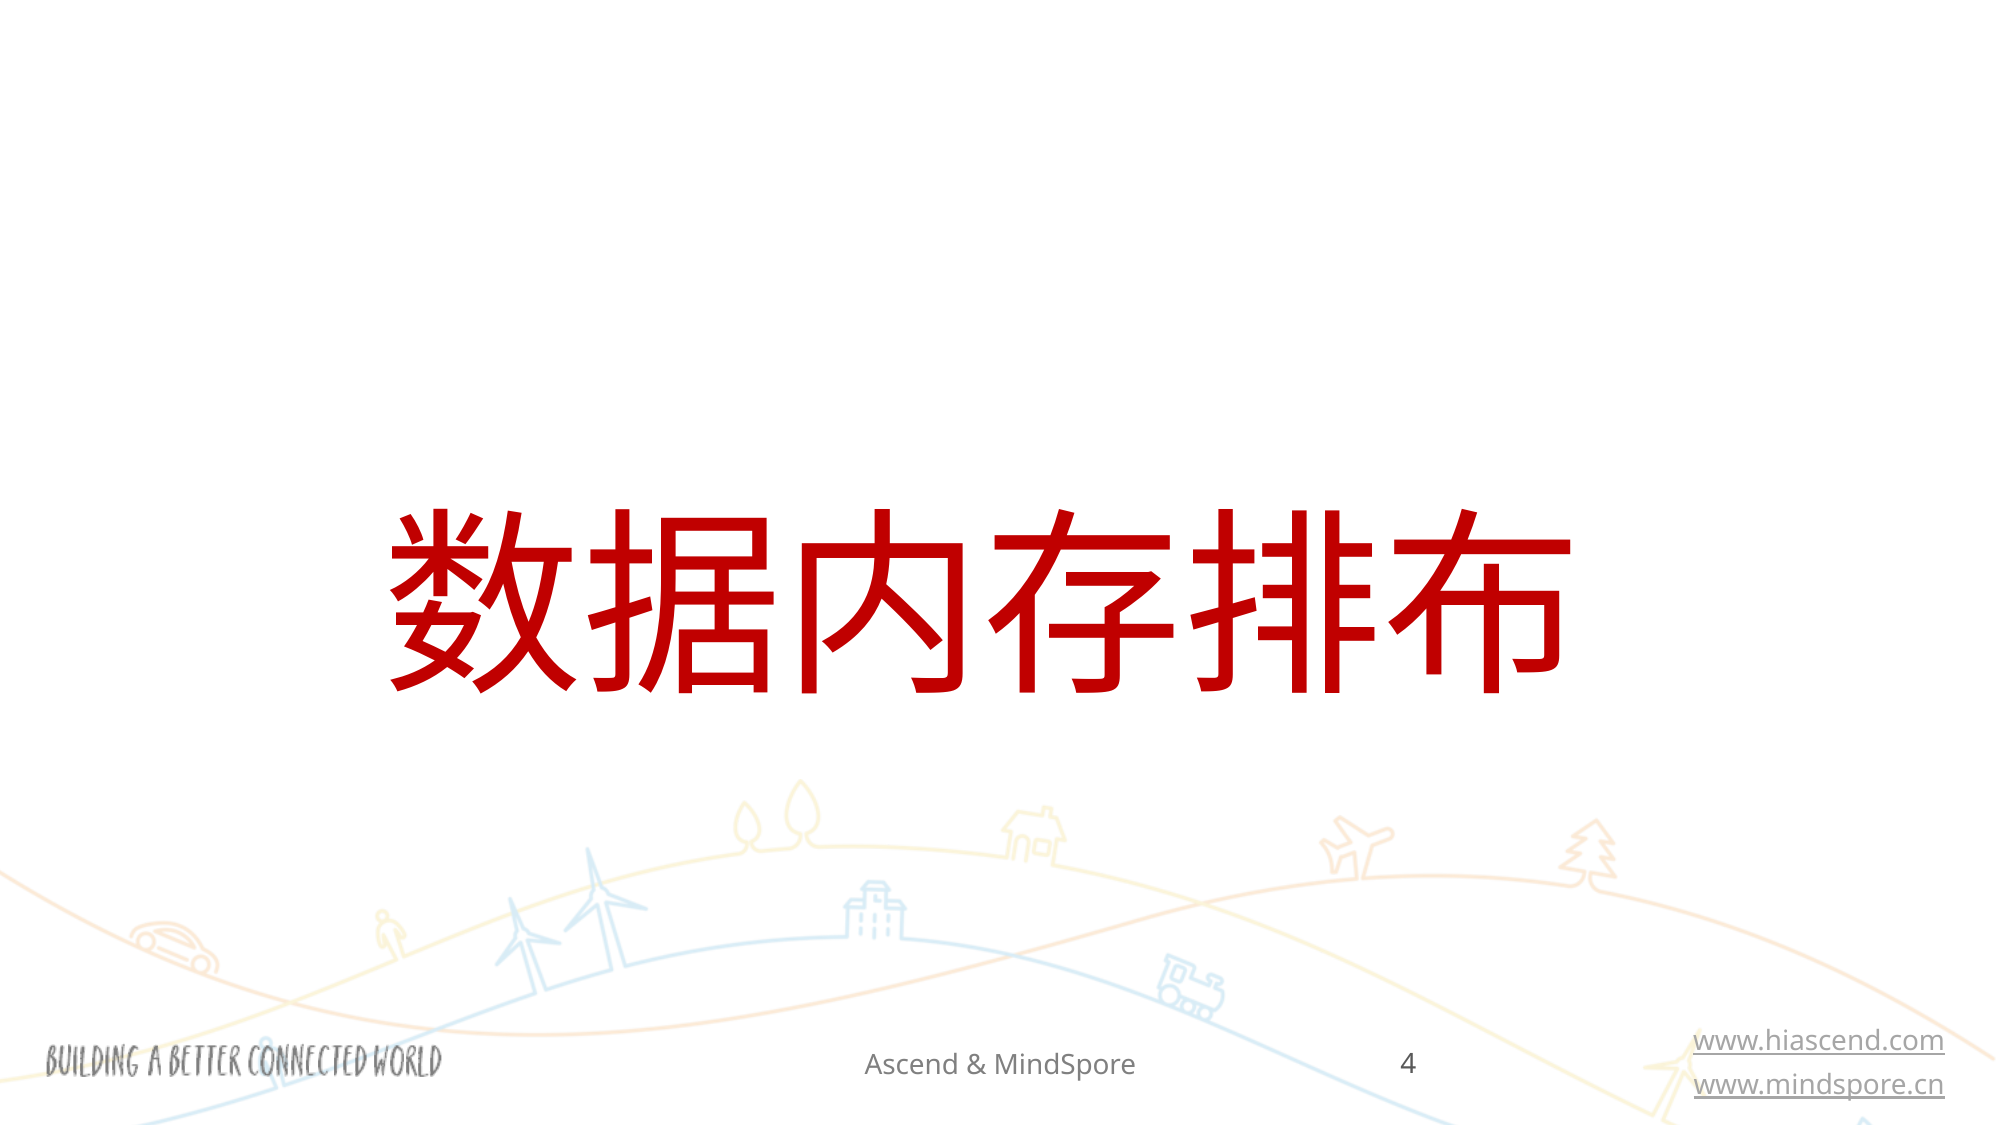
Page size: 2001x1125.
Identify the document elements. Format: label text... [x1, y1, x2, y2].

list 数据内存排布 [102, 160, 1863, 986]
picture [23, 1023, 468, 1105]
